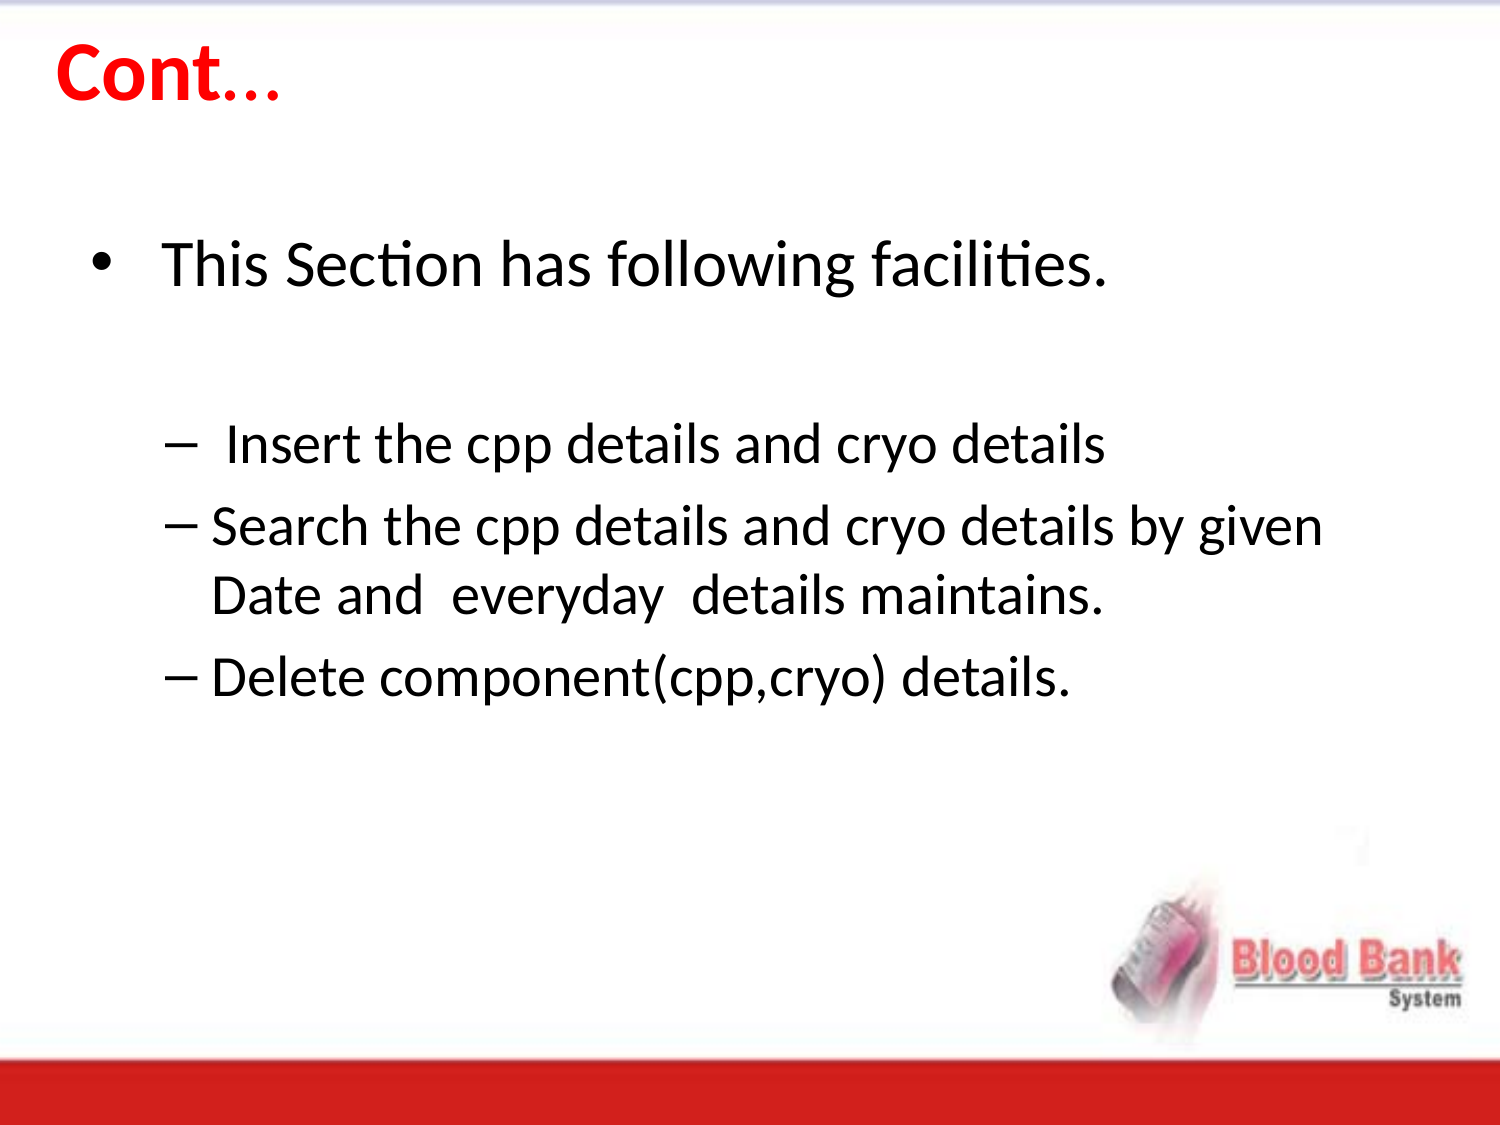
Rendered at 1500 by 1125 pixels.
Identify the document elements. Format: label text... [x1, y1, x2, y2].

text_box Cont… [12, 7, 325, 125]
text_box This Section has following facilities. Insert the cpp details and cryo details Search the cpp details and cryo details by given Date and everyday details maintains. Delete component(cpp,cryo) details. [74, 212, 1425, 955]
picture [0, 0, 1500, 1125]
